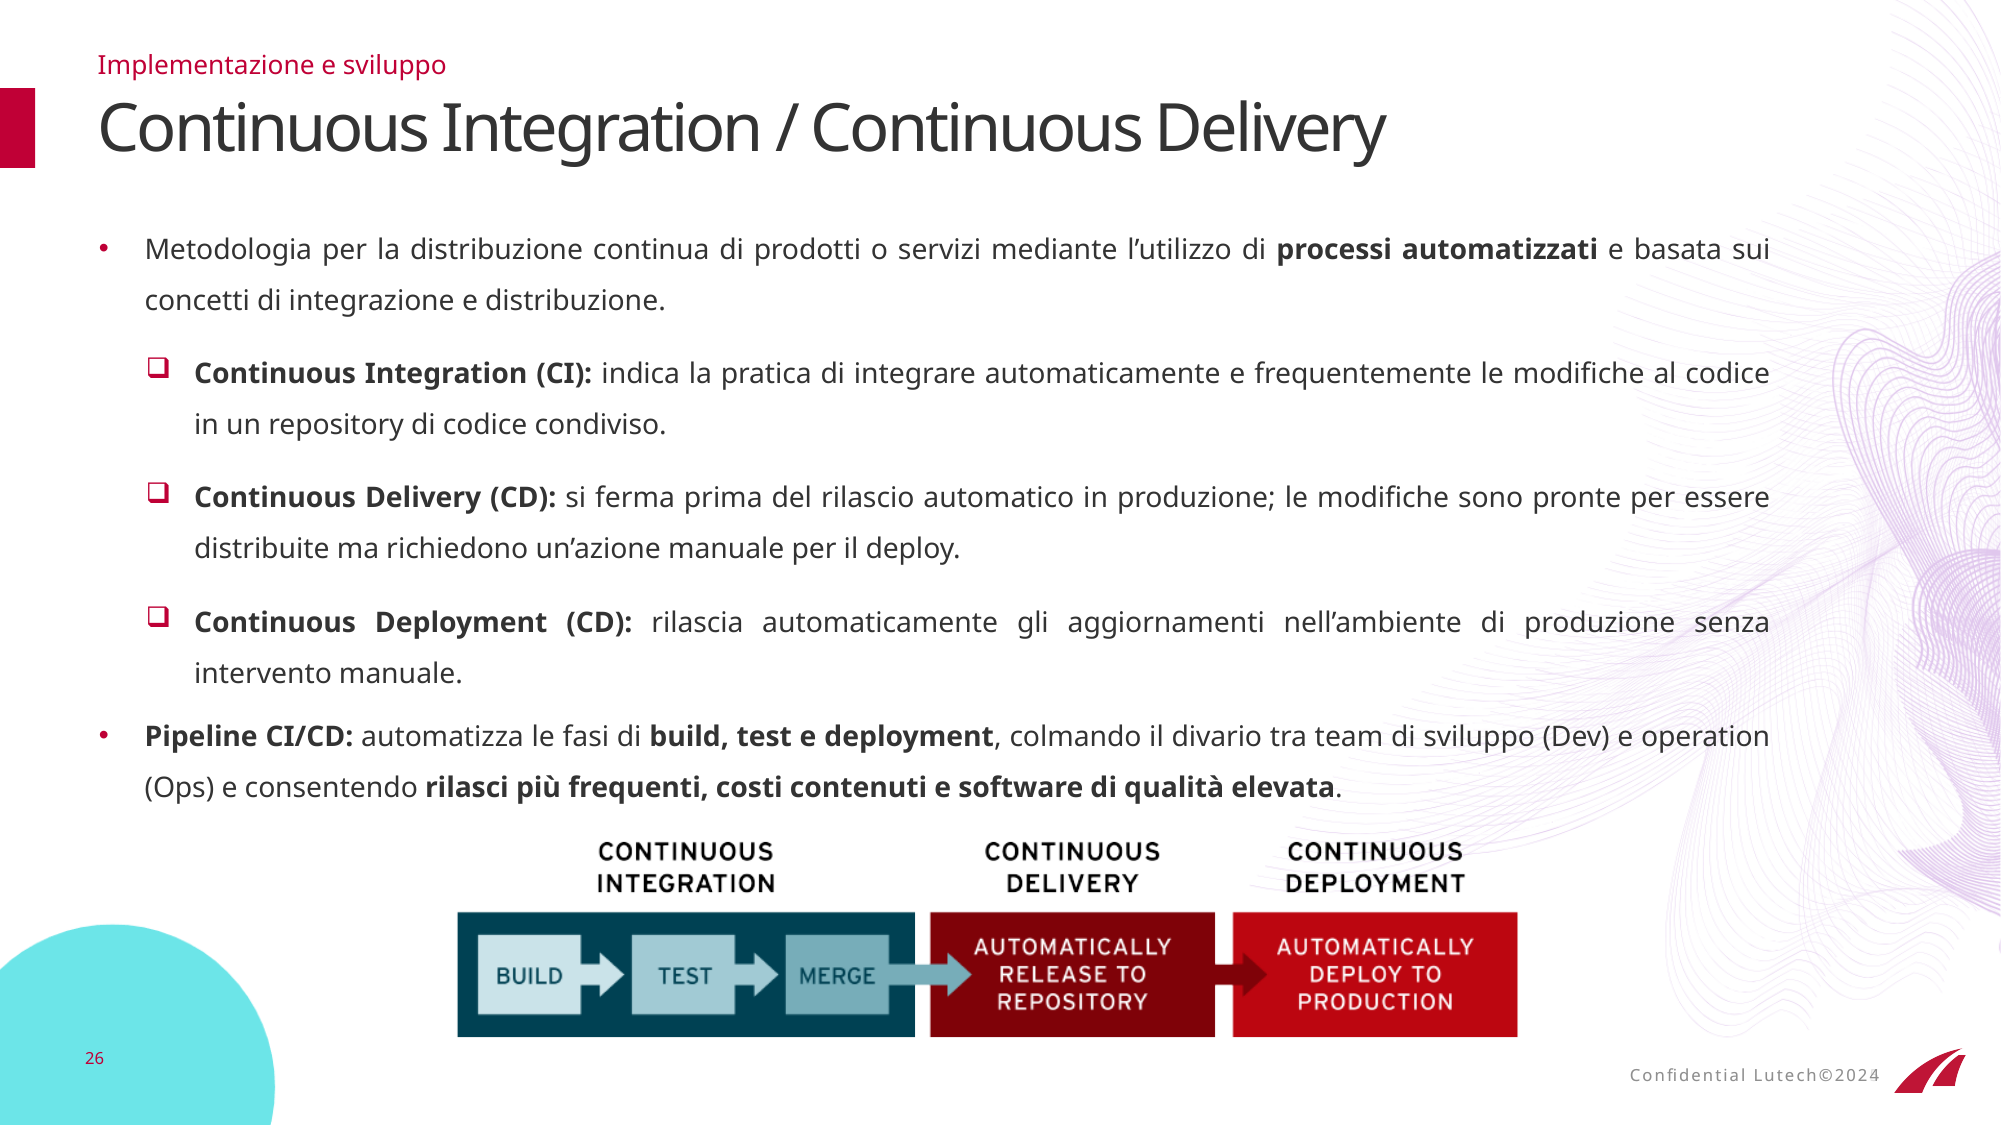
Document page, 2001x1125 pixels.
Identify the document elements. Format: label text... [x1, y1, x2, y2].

picture [1894, 1048, 1966, 1093]
picture [0, 0, 1523, 1125]
title Continuous Integration / Continuous Delivery [97, 85, 1916, 165]
list Metodologia per la distribuzione continua di prodotti o servizi mediante l’utilizzo di processi automatizzati e basata sui concetti di integrazione e distribuzione. Continuous Integration (CI): indica la pratica di integrare automaticamente e frequentemente le modifiche al codice in un repository di codice condiviso. Continuous Delivery (CD): si ferma prima del rilascio automatico in produzione; le modifiche sono pronte per essere distribuite ma richiedono un’azione manuale per il deploy. Continuous Deployment (CD): rilascia automaticamente gli aggiornamenti nell’ambiente di produzione senza intervento manuale. Pipeline CI/CD: automatizza le fasi di build, test e deployment, colmando il divario tra team di sviluppo (Dev) e operation (Ops) e consentendo rilasci più frequenti, costi contenuti e software di qualità elevata. [99, 214, 1771, 804]
list Implementazione e sviluppo [97, 32, 1916, 80]
